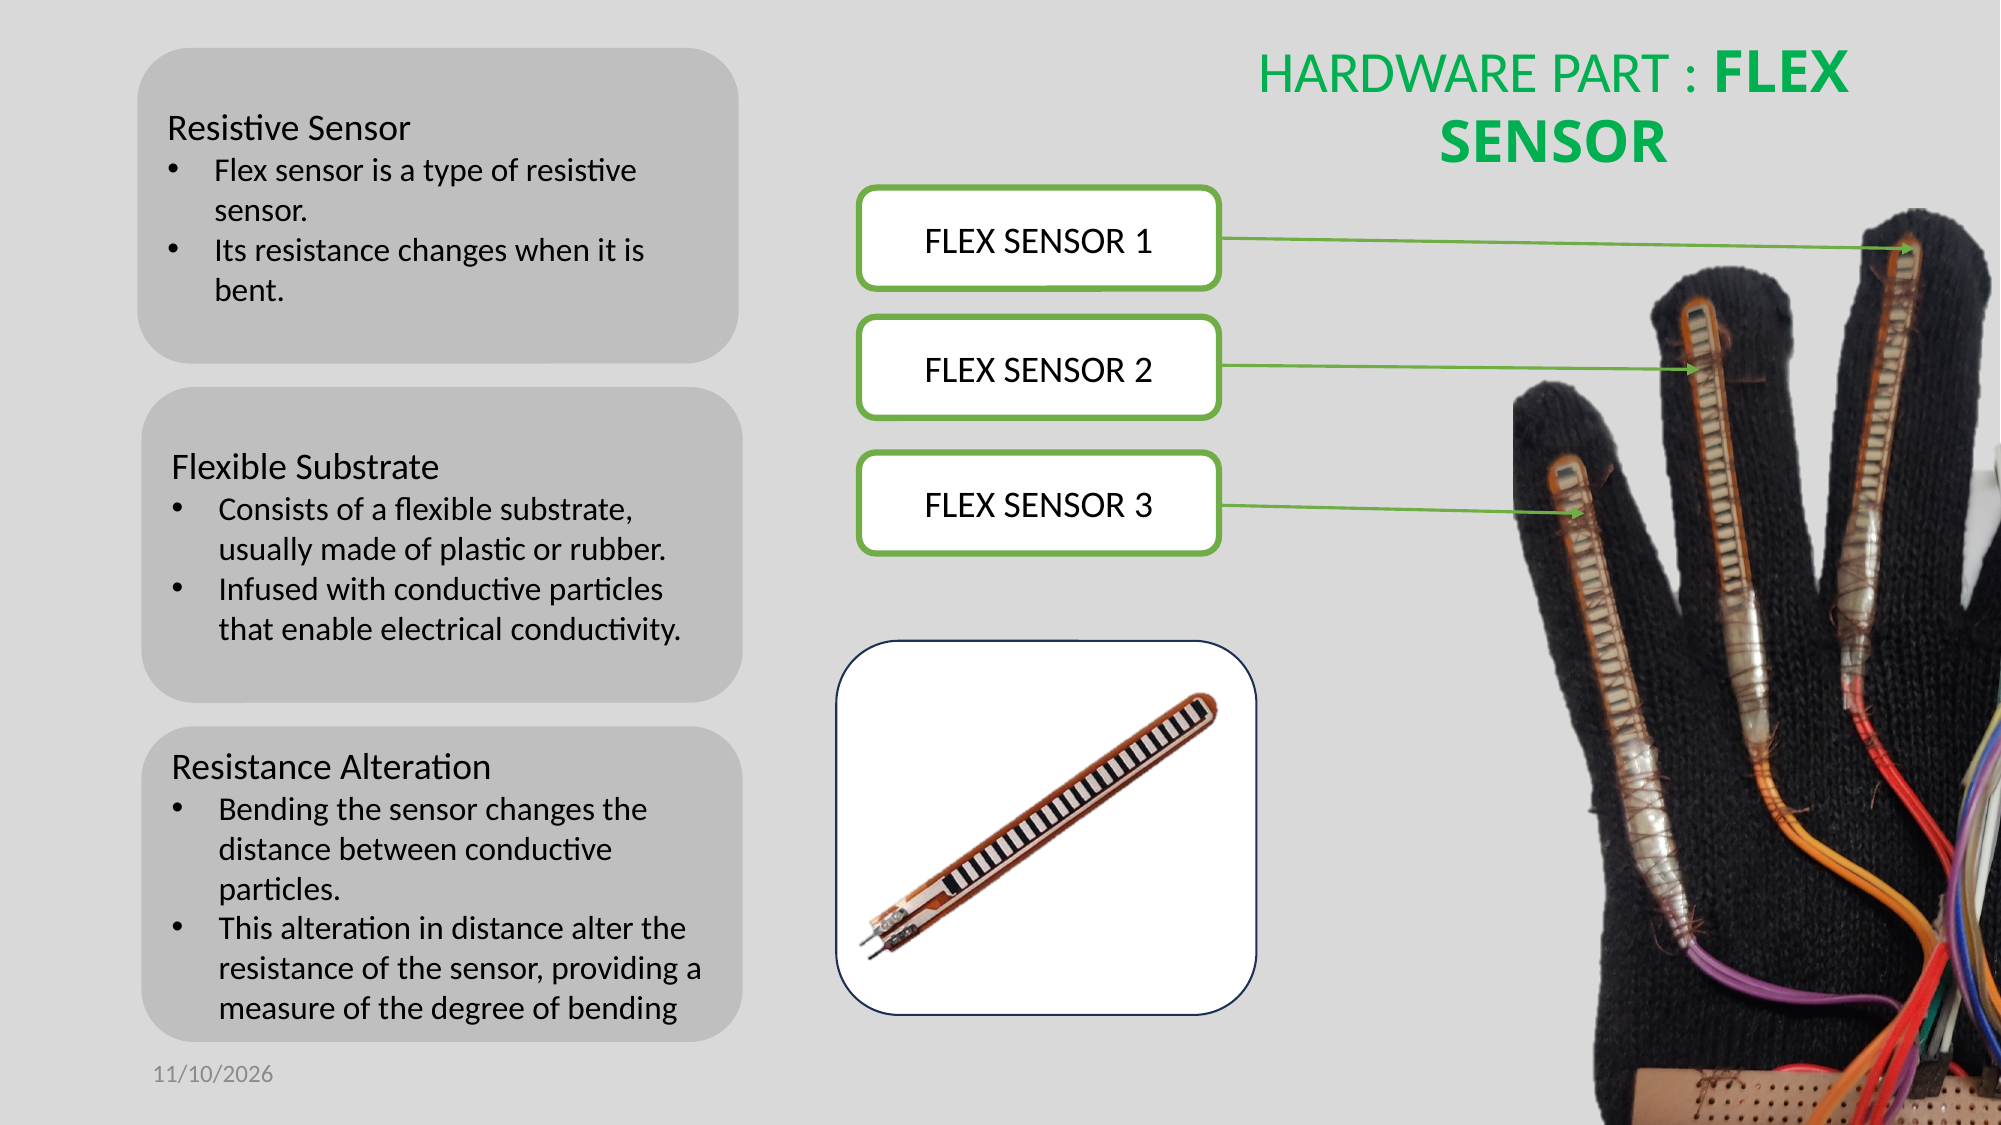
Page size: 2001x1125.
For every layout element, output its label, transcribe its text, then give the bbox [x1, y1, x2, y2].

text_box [858, 177, 2000, 1125]
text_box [836, 640, 1257, 1015]
text_box HARDWARE PART : FLEX SENSOR [1124, 26, 1984, 177]
text_box Resistive Sensor Flex sensor is a type of resistive sensor. Its resistance changes when it is bent. [136, 46, 740, 365]
text_box Flexible Substrate Consists of a flexible substrate, usually made of plastic or rubber. Infused with conductive particles that enable electrical conductivity. [140, 386, 744, 704]
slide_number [137, 1042, 588, 1103]
text_box Resistance Alteration Bending the sensor changes the distance between conductive particles. This alteration in distance alter the resistance of the sensor, providing a measure of the degree of bending [140, 725, 744, 1044]
